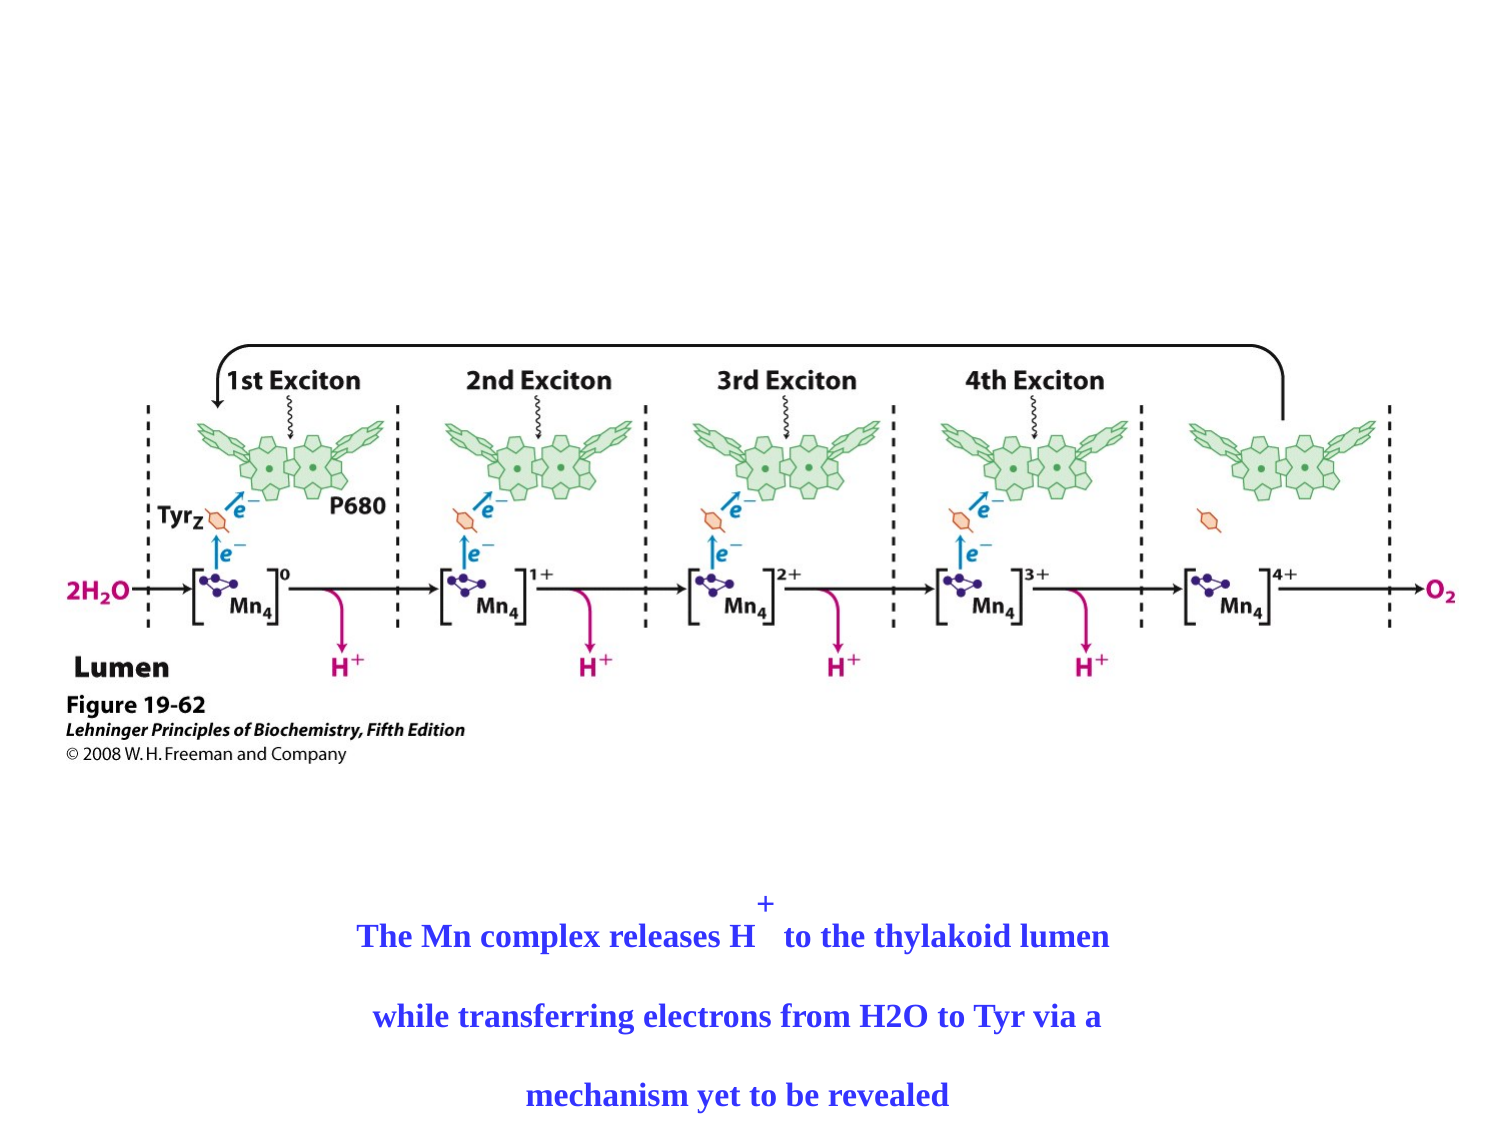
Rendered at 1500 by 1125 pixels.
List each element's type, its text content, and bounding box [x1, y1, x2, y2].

picture [58, 339, 1459, 768]
text_box The Mn complex releases H+ to the thylakoid lumen while transferring electrons from H2O to Tyr via a mechanism yet to be revealed [341, 867, 1134, 1125]
